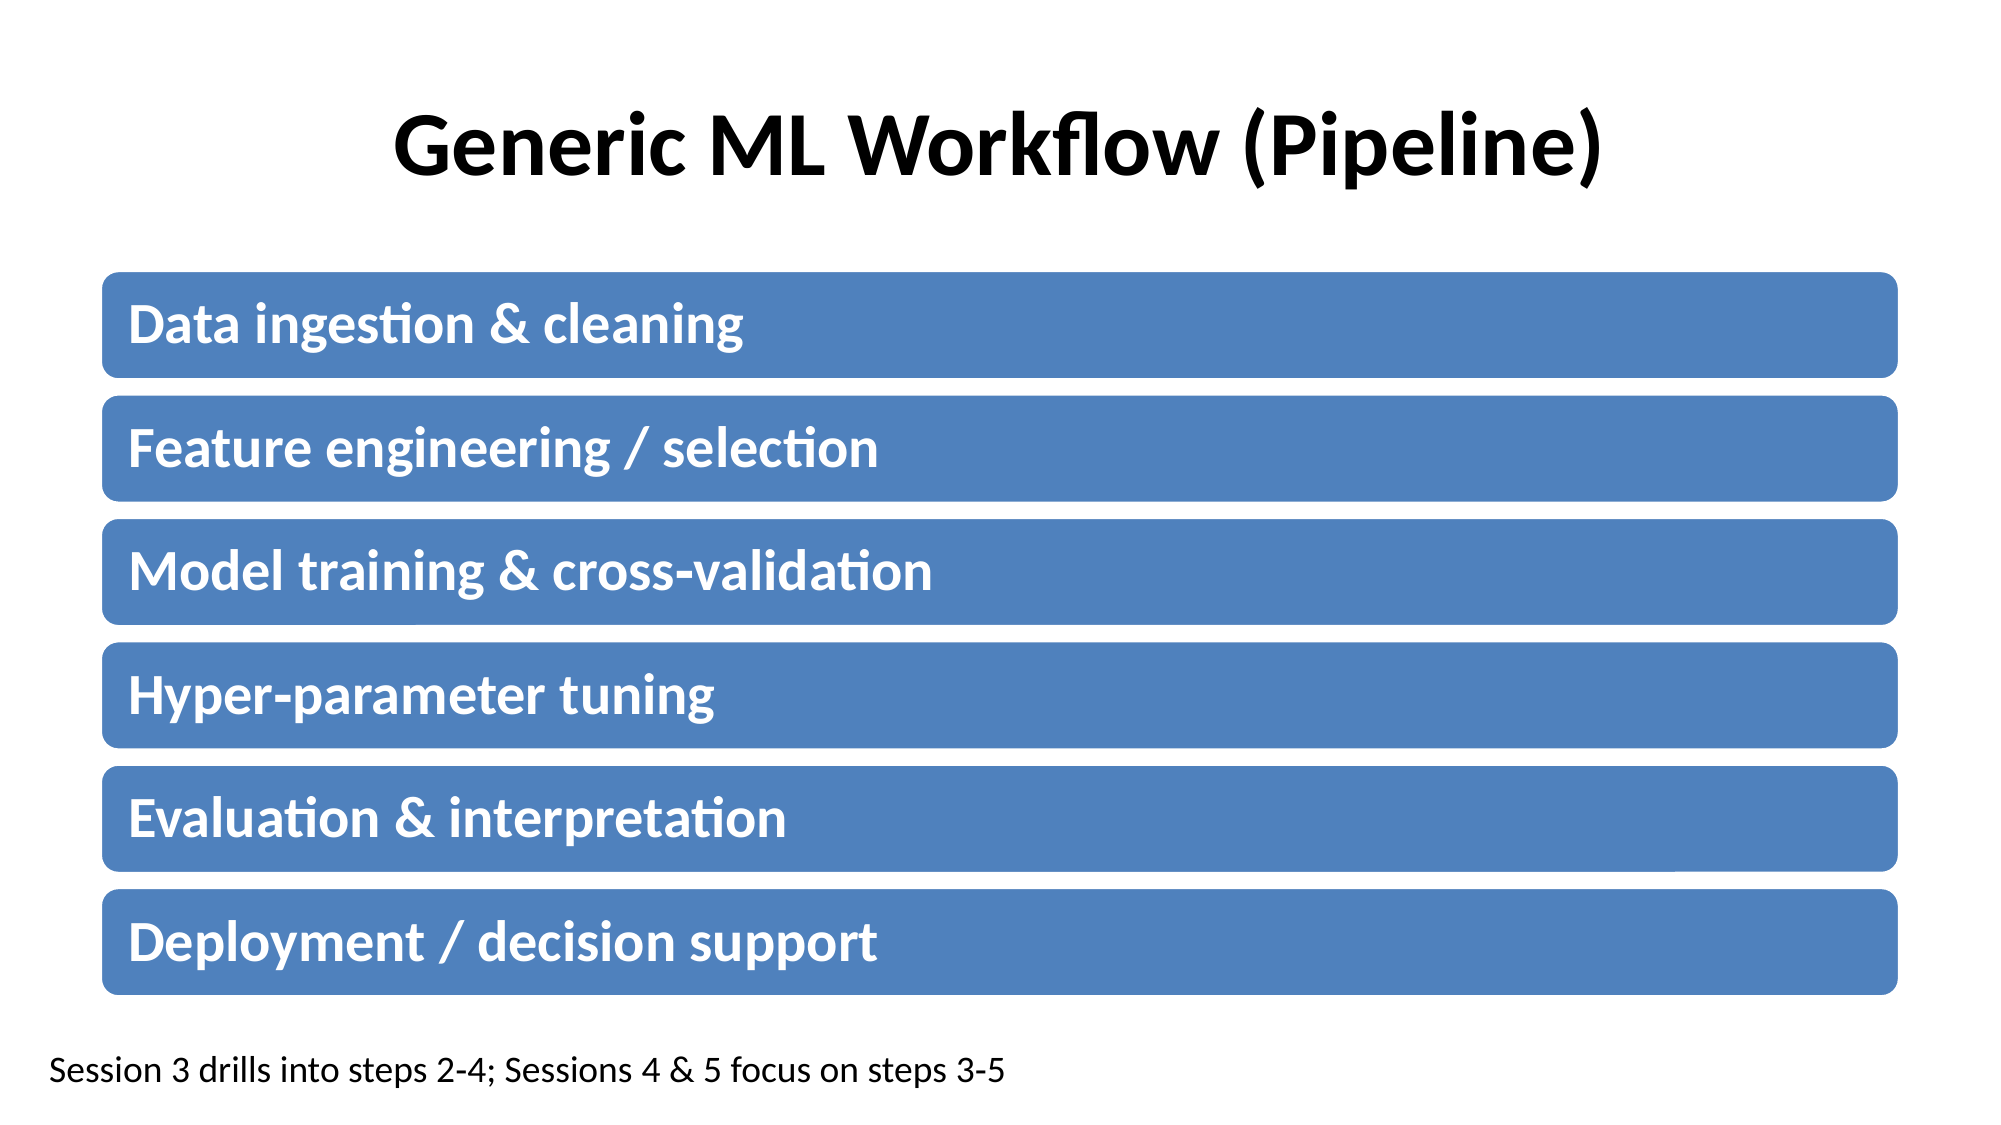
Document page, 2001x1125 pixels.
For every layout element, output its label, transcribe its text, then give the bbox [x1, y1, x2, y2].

title Generic ML Workflow (Pipeline) [99, 45, 1900, 233]
text_box Session 3 drills into steps 2‑4; Sessions 4 & 5 focus on steps 3‑5 [34, 1037, 1035, 1098]
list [99, 262, 1901, 1006]
